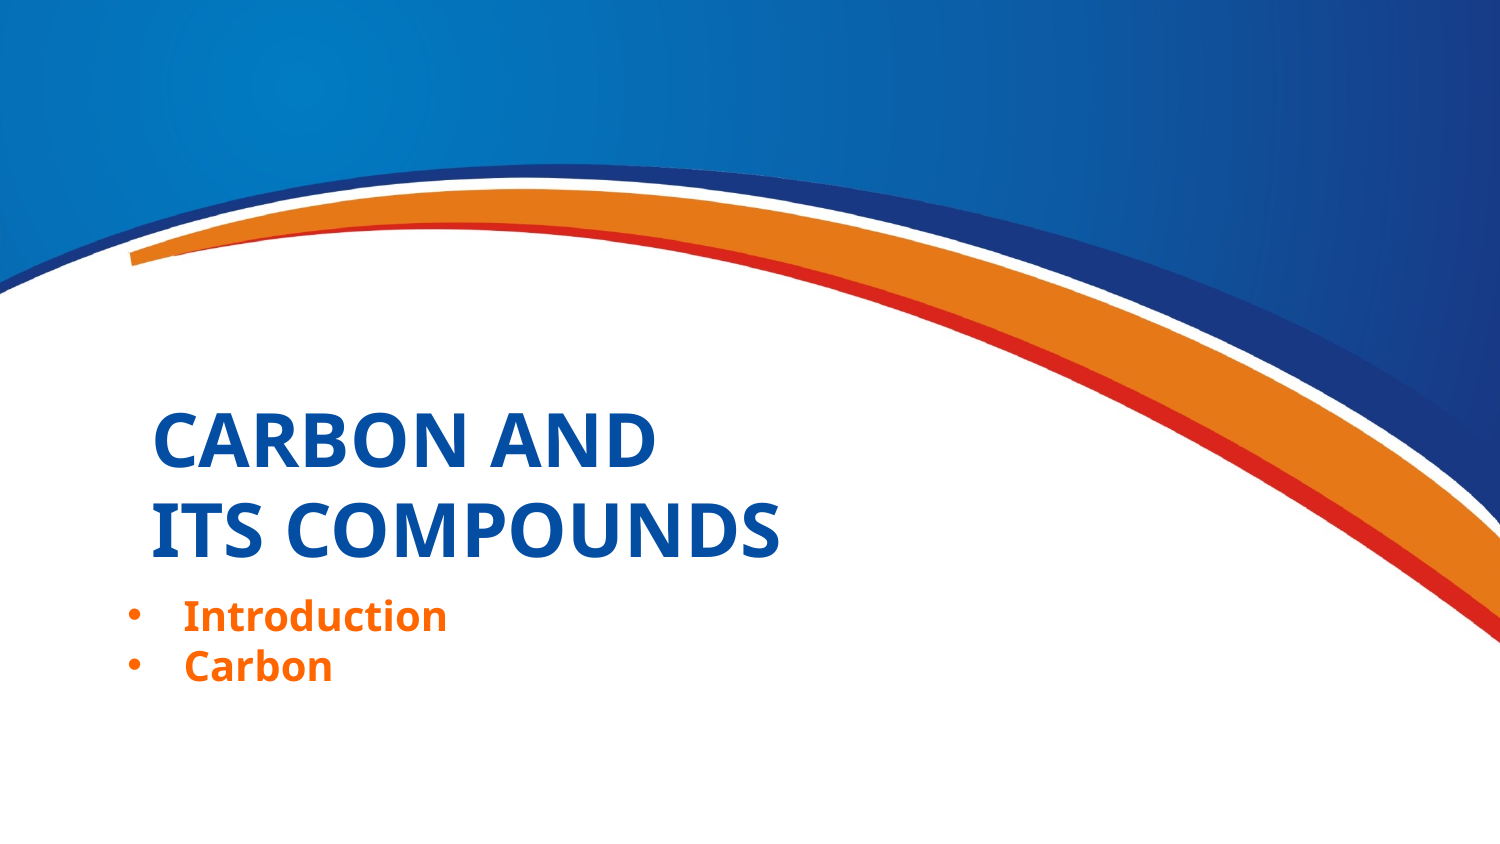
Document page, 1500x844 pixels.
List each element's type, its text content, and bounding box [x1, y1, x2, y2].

text_box Introduction Carbon [112, 571, 550, 697]
text_box CARBON AND ITS COMPOUNDS [136, 384, 798, 580]
picture [0, 0, 1500, 648]
